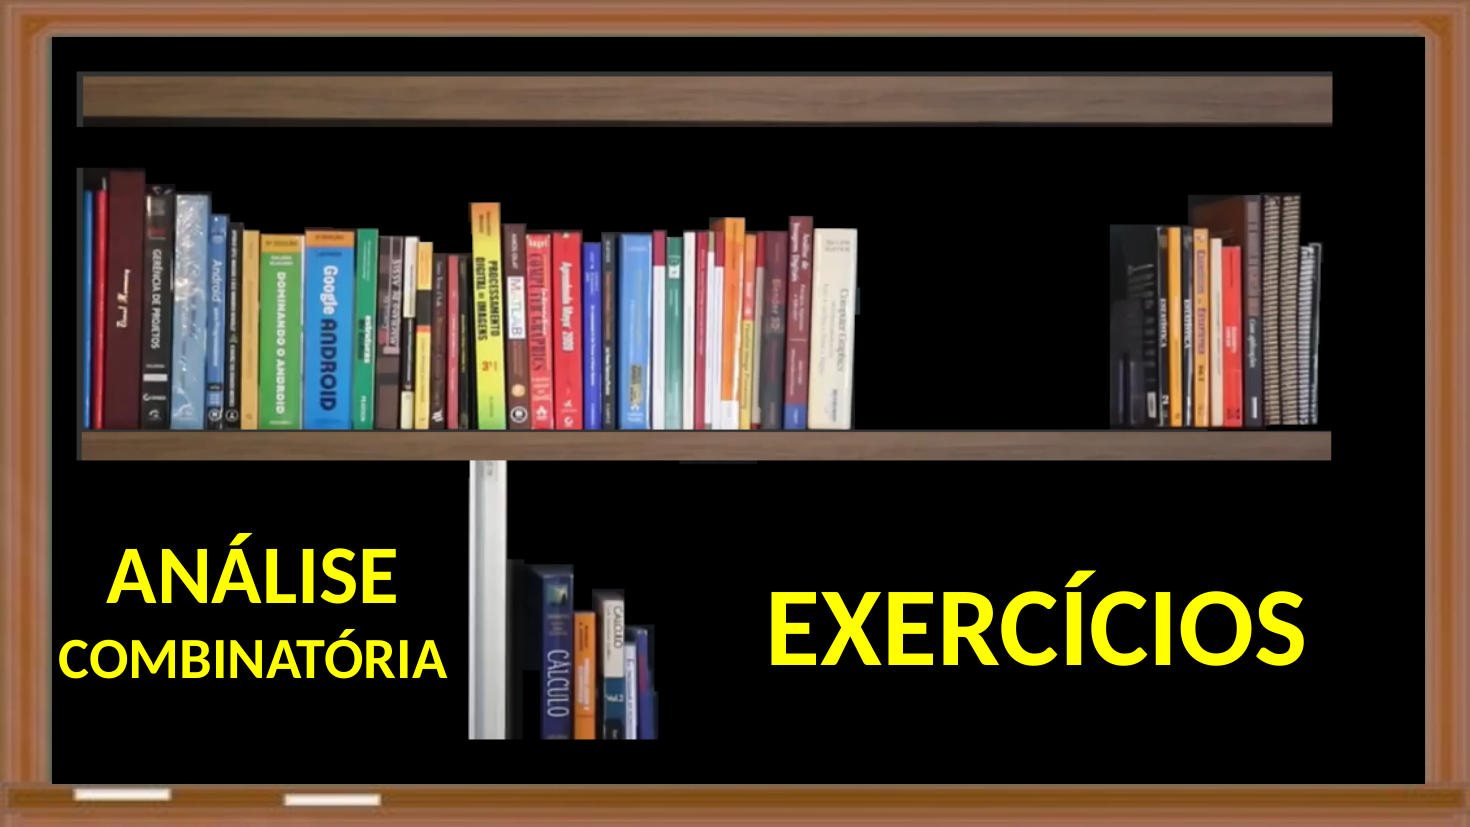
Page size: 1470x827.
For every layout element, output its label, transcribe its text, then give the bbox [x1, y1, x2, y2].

text_box ANÁLISE COMBINATÓRIA [35, 512, 45, 780]
picture [0, 0, 1470, 827]
